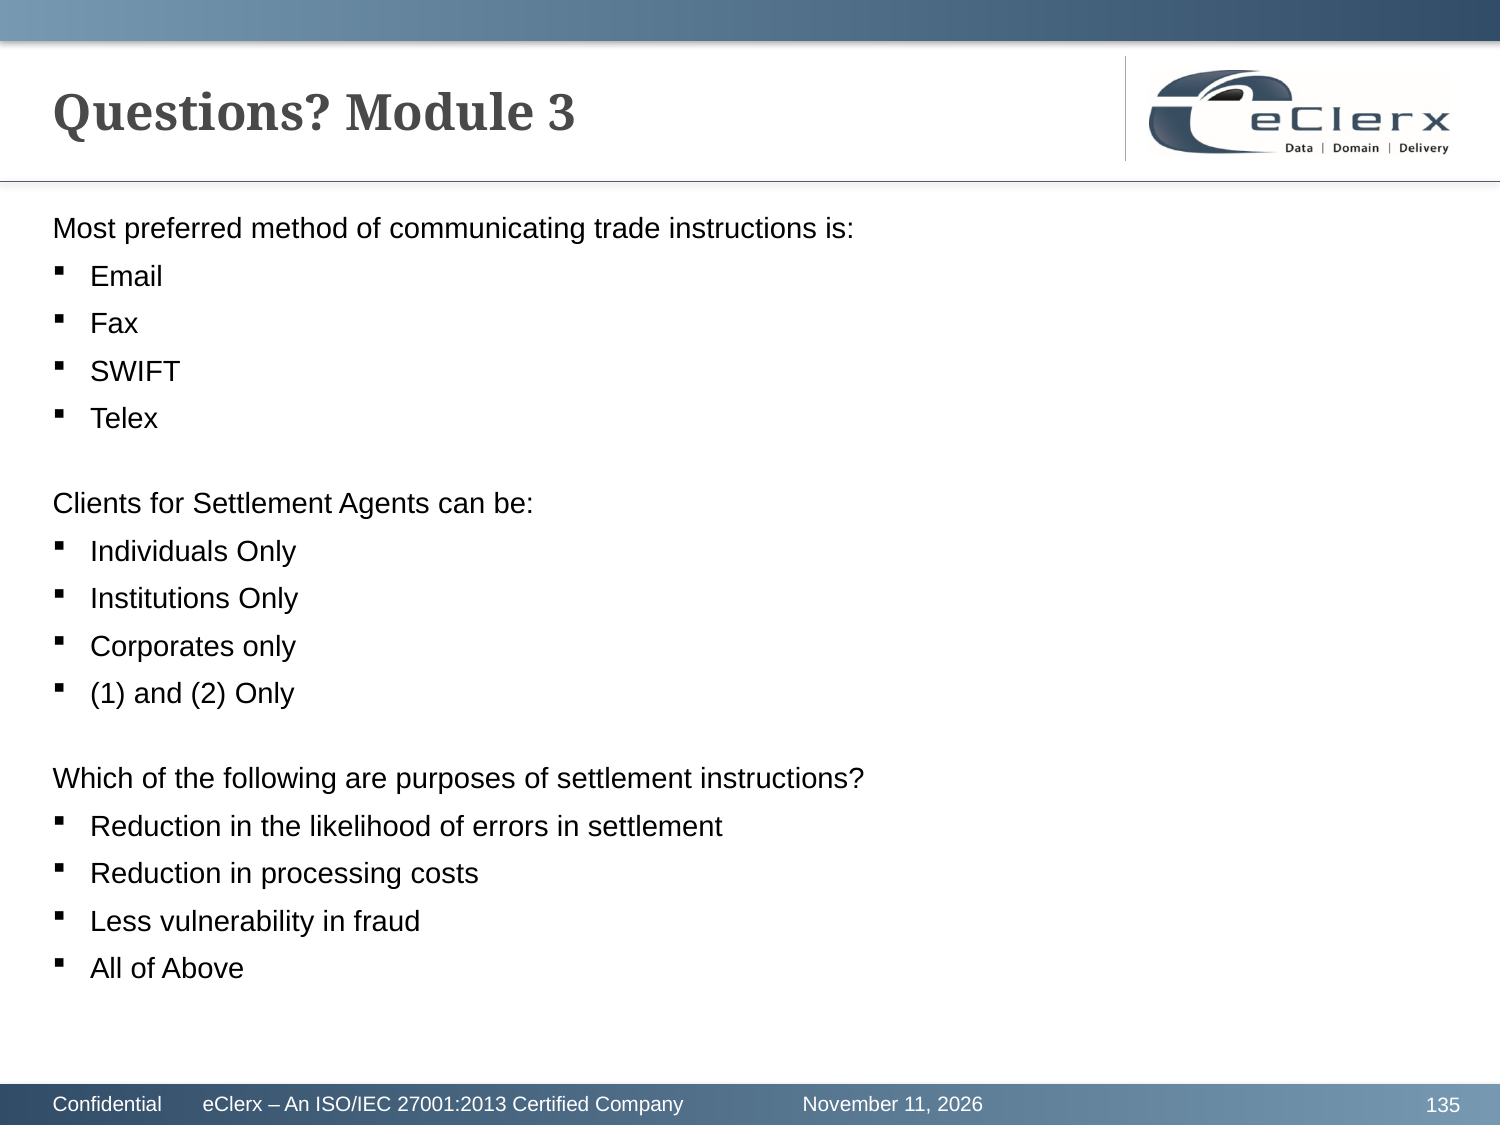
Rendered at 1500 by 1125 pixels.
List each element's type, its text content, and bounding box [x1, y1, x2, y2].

title Questions? Module 3 [37, 45, 1086, 176]
picture [1149, 70, 1450, 155]
list Most preferred method of communicating trade instructions is: Email Fax SWIFT Telex Clients for Settlement Agents can be: Individuals Only Institutions Only Corporates only (1) and (2) Only Which of the following are purposes of settlement instructions? Reduction in the likelihood of errors in settlement Reduction in processing costs Less vulnerability in fraud All of Above [37, 202, 1463, 1043]
